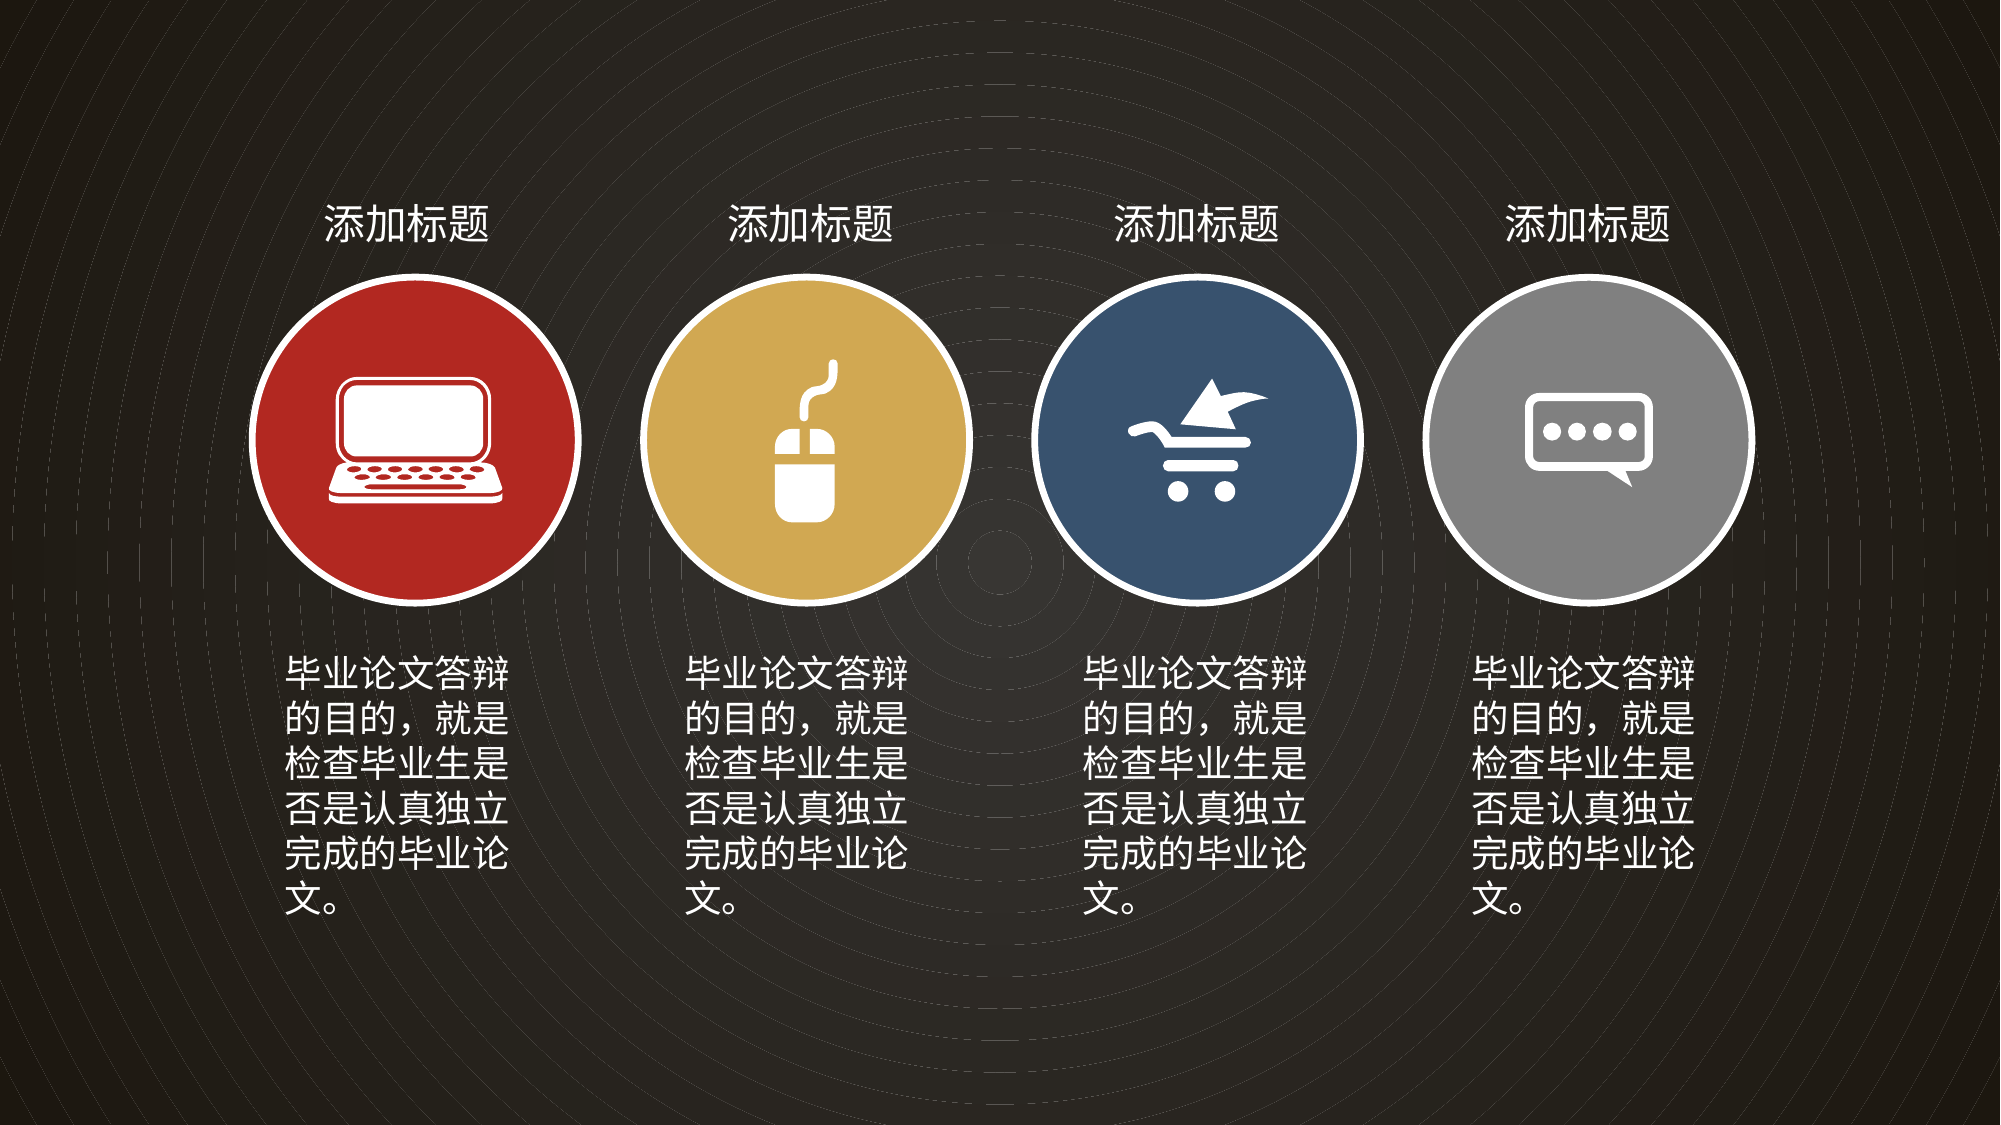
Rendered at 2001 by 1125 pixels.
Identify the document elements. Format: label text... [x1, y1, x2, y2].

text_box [774, 357, 839, 523]
text_box 毕业论文答辩的目的，就是检查毕业生是否是认真独立完成的毕业论文。 [669, 643, 948, 928]
text_box 毕业论文答辩的目的，就是检查毕业生是否是认真独立完成的毕业论文。 [270, 643, 549, 928]
text_box [251, 276, 580, 605]
text_box 添加标题 [1489, 190, 1696, 255]
text_box 添加标题 [308, 190, 515, 255]
text_box 毕业论文答辩的目的，就是检查毕业生是否是认真独立完成的毕业论文。 [1456, 643, 1735, 928]
text_box 添加标题 [712, 190, 919, 255]
text_box 添加标题 [1098, 190, 1305, 255]
text_box [1424, 276, 1753, 605]
text_box 毕业论文答辩的目的，就是检查毕业生是否是认真独立完成的毕业论文。 [1068, 643, 1347, 928]
text_box [642, 276, 971, 605]
text_box [1033, 276, 1362, 605]
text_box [1525, 392, 1653, 488]
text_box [327, 376, 503, 504]
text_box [1127, 378, 1269, 502]
